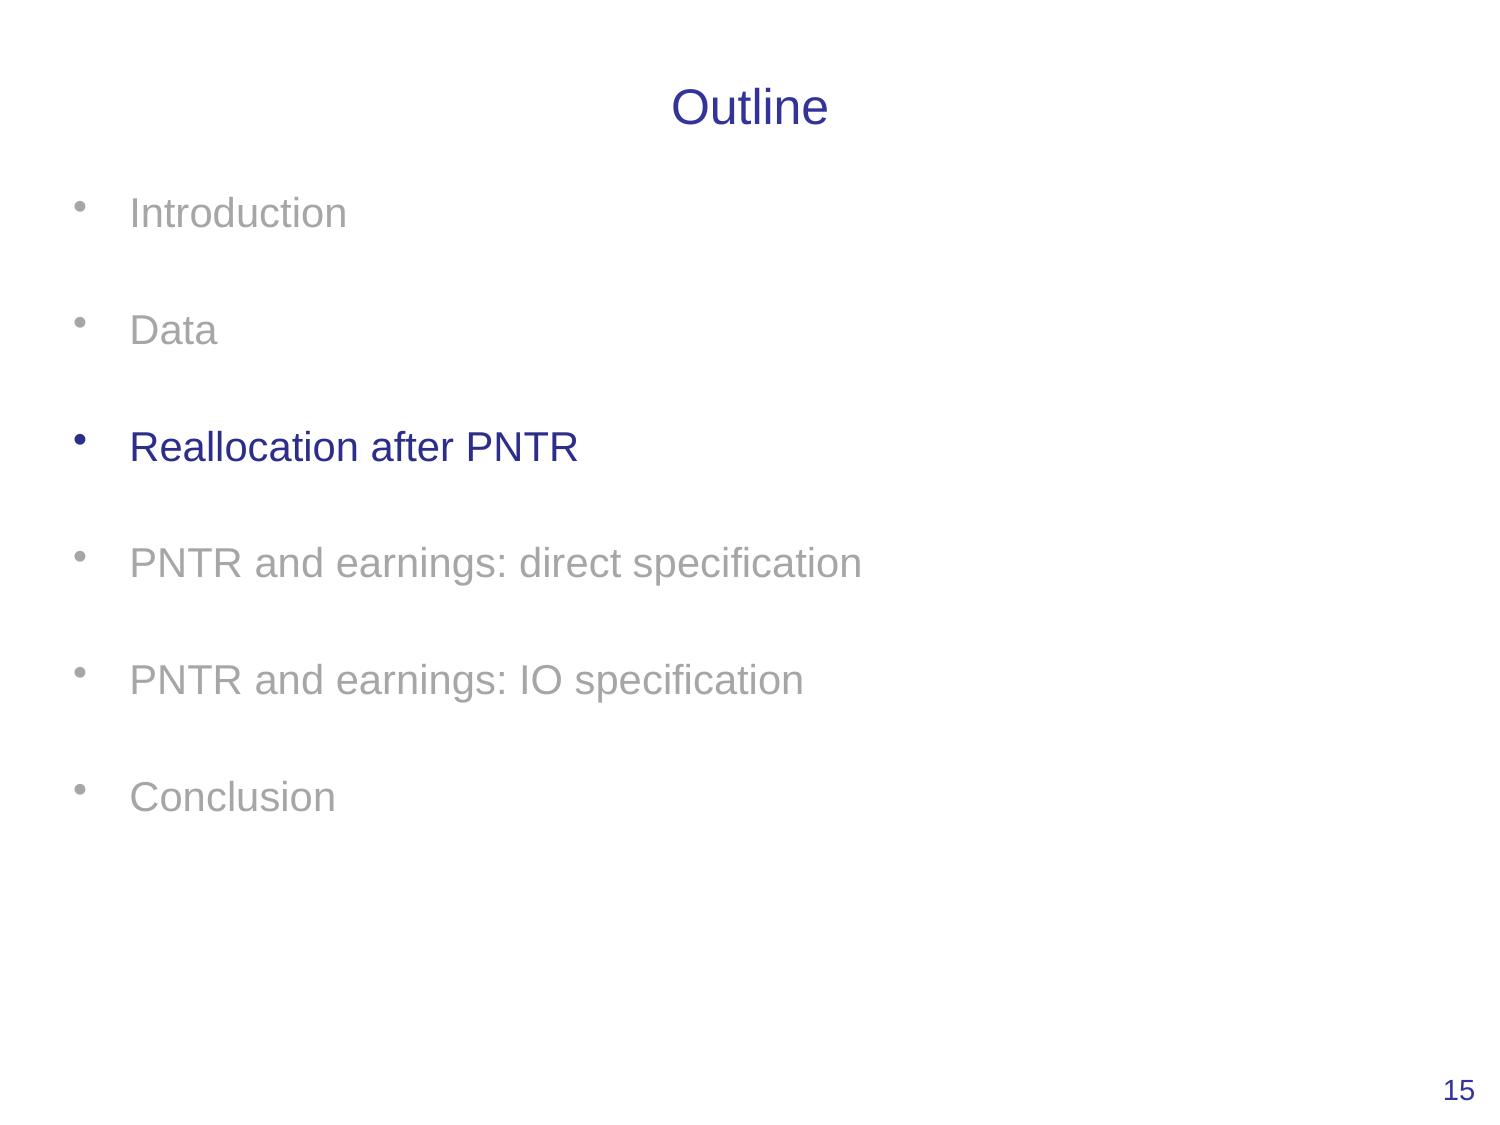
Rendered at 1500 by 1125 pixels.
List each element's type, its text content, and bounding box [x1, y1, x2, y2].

title Outline [57, 44, 1443, 165]
slide_number 15 [1408, 1028, 1491, 1108]
list Introduction Data Reallocation after PNTR PNTR and earnings: direct specification PNTR and earnings: IO specification Conclusion [57, 178, 1443, 1125]
